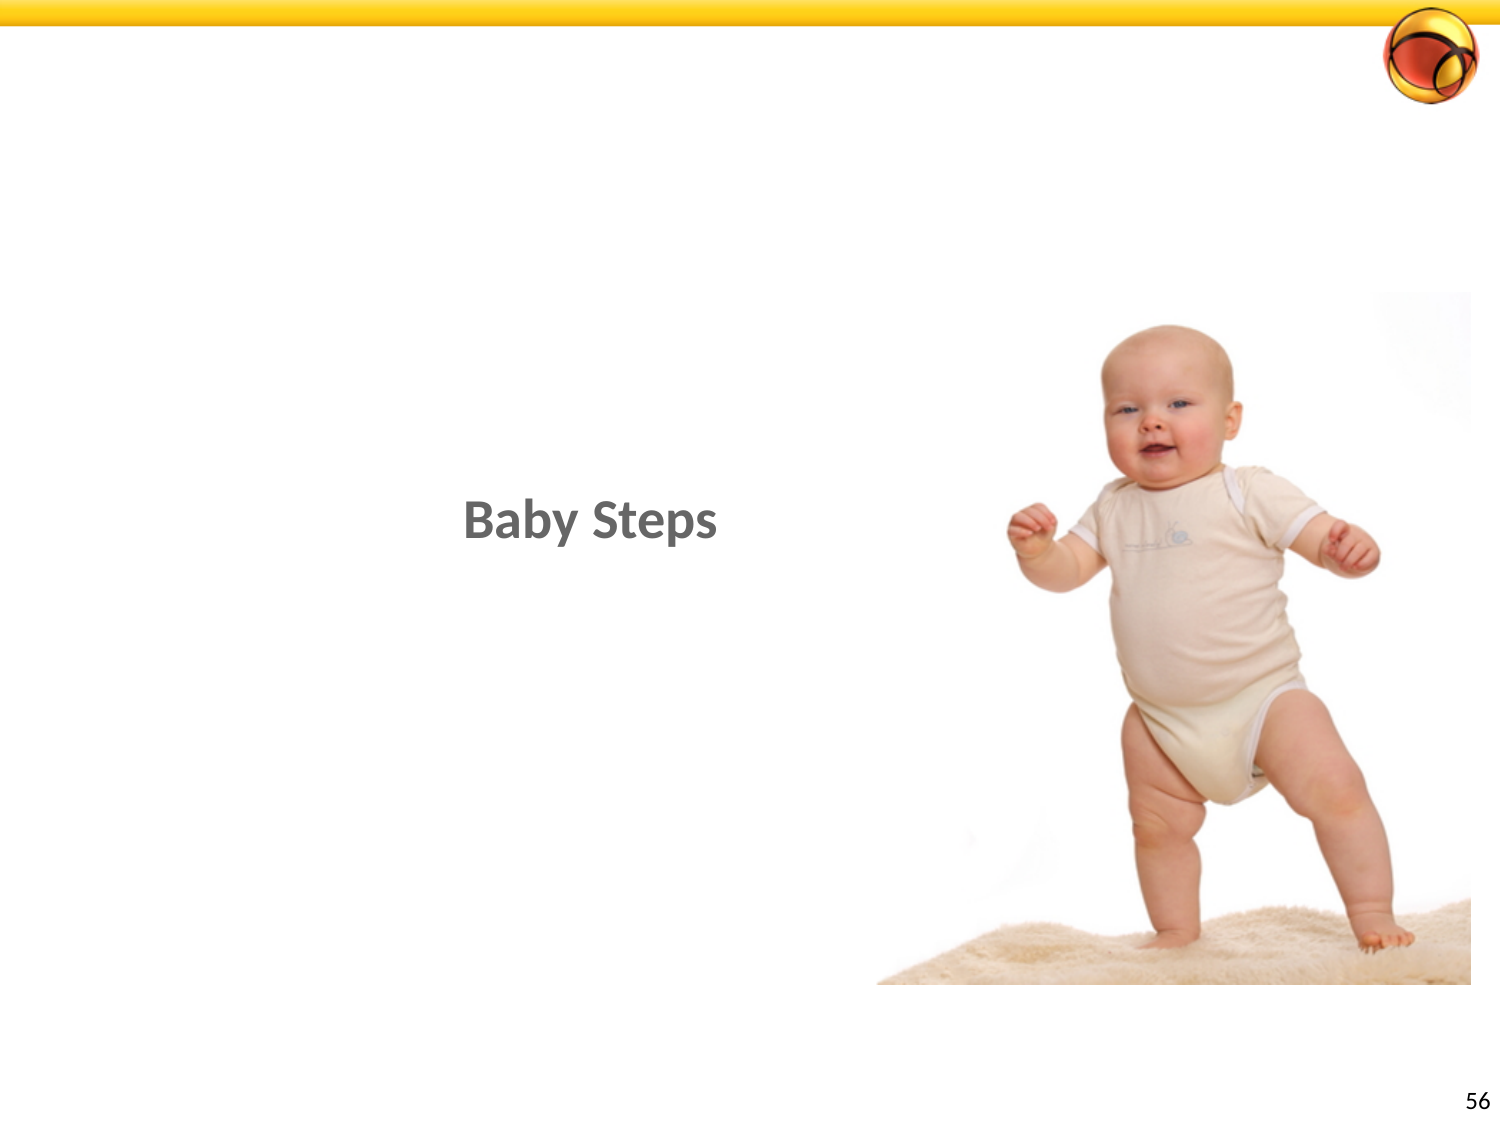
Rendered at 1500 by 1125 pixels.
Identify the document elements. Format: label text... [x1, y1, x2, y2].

slide_number 56 [1156, 1069, 1500, 1125]
text_box Baby Steps [415, 467, 855, 586]
picture [0, 0, 1500, 1125]
